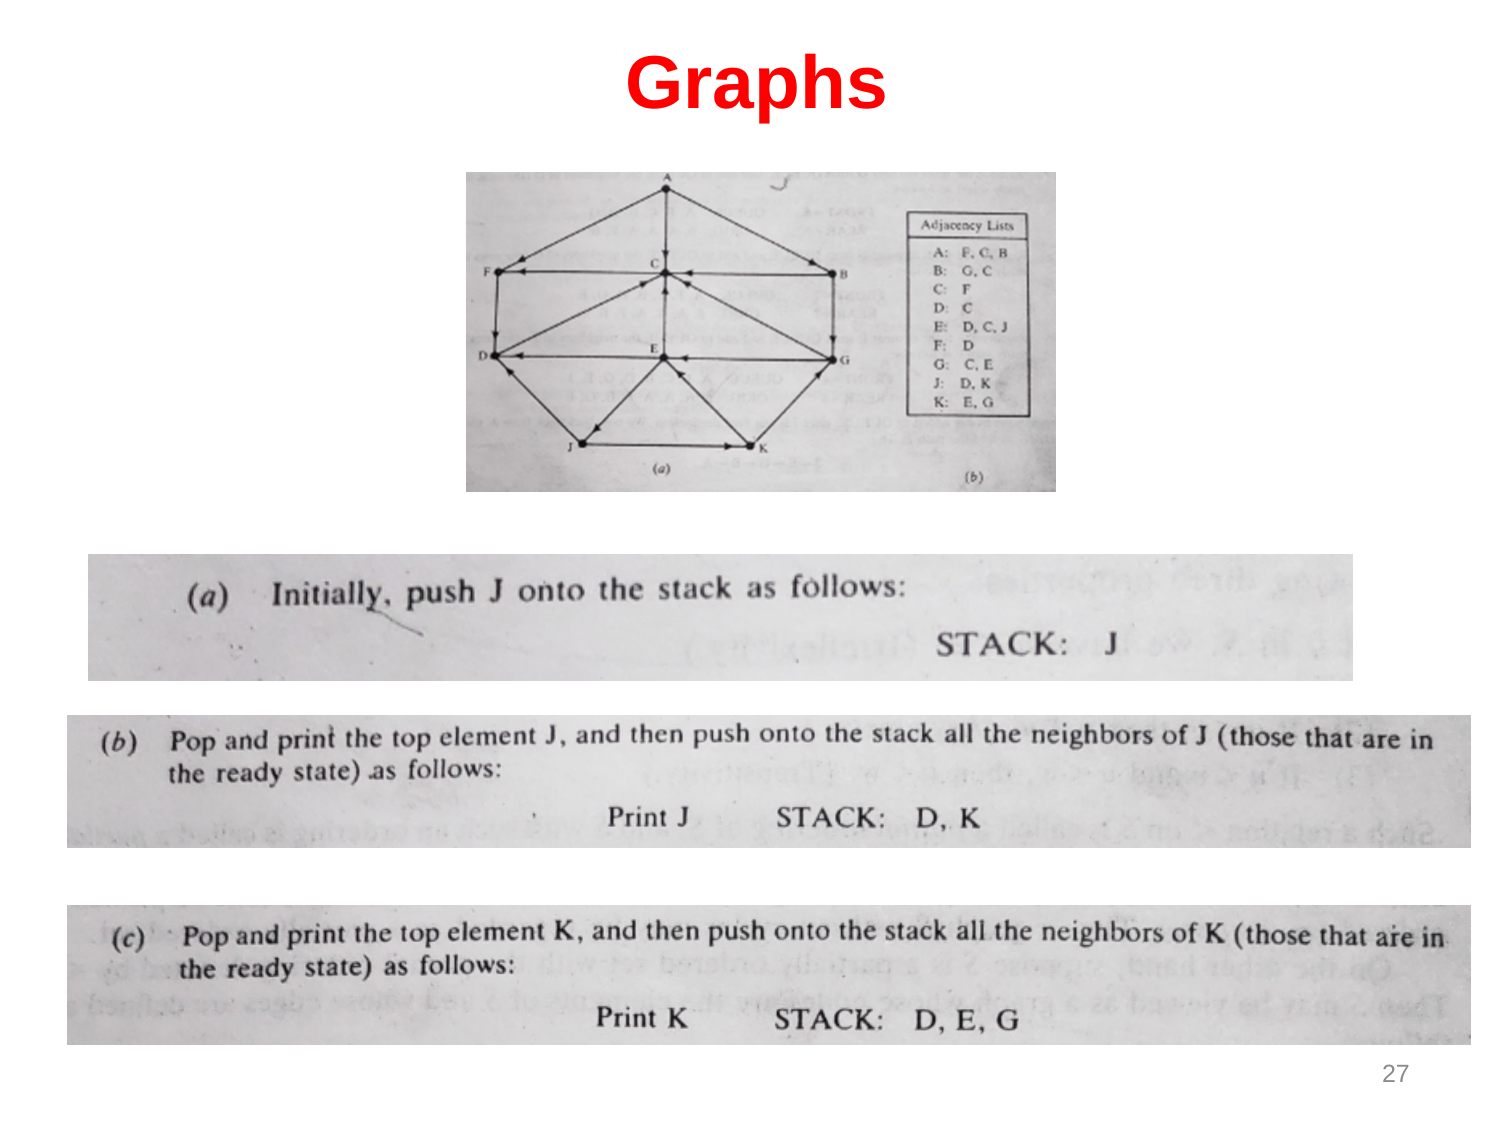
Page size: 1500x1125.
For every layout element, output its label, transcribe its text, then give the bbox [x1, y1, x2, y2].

picture [67, 715, 1471, 849]
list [466, 172, 1056, 492]
slide_number 27 [1074, 1054, 1425, 1103]
title Graphs [64, 19, 1449, 138]
picture [67, 904, 1471, 1045]
picture [88, 554, 1353, 681]
